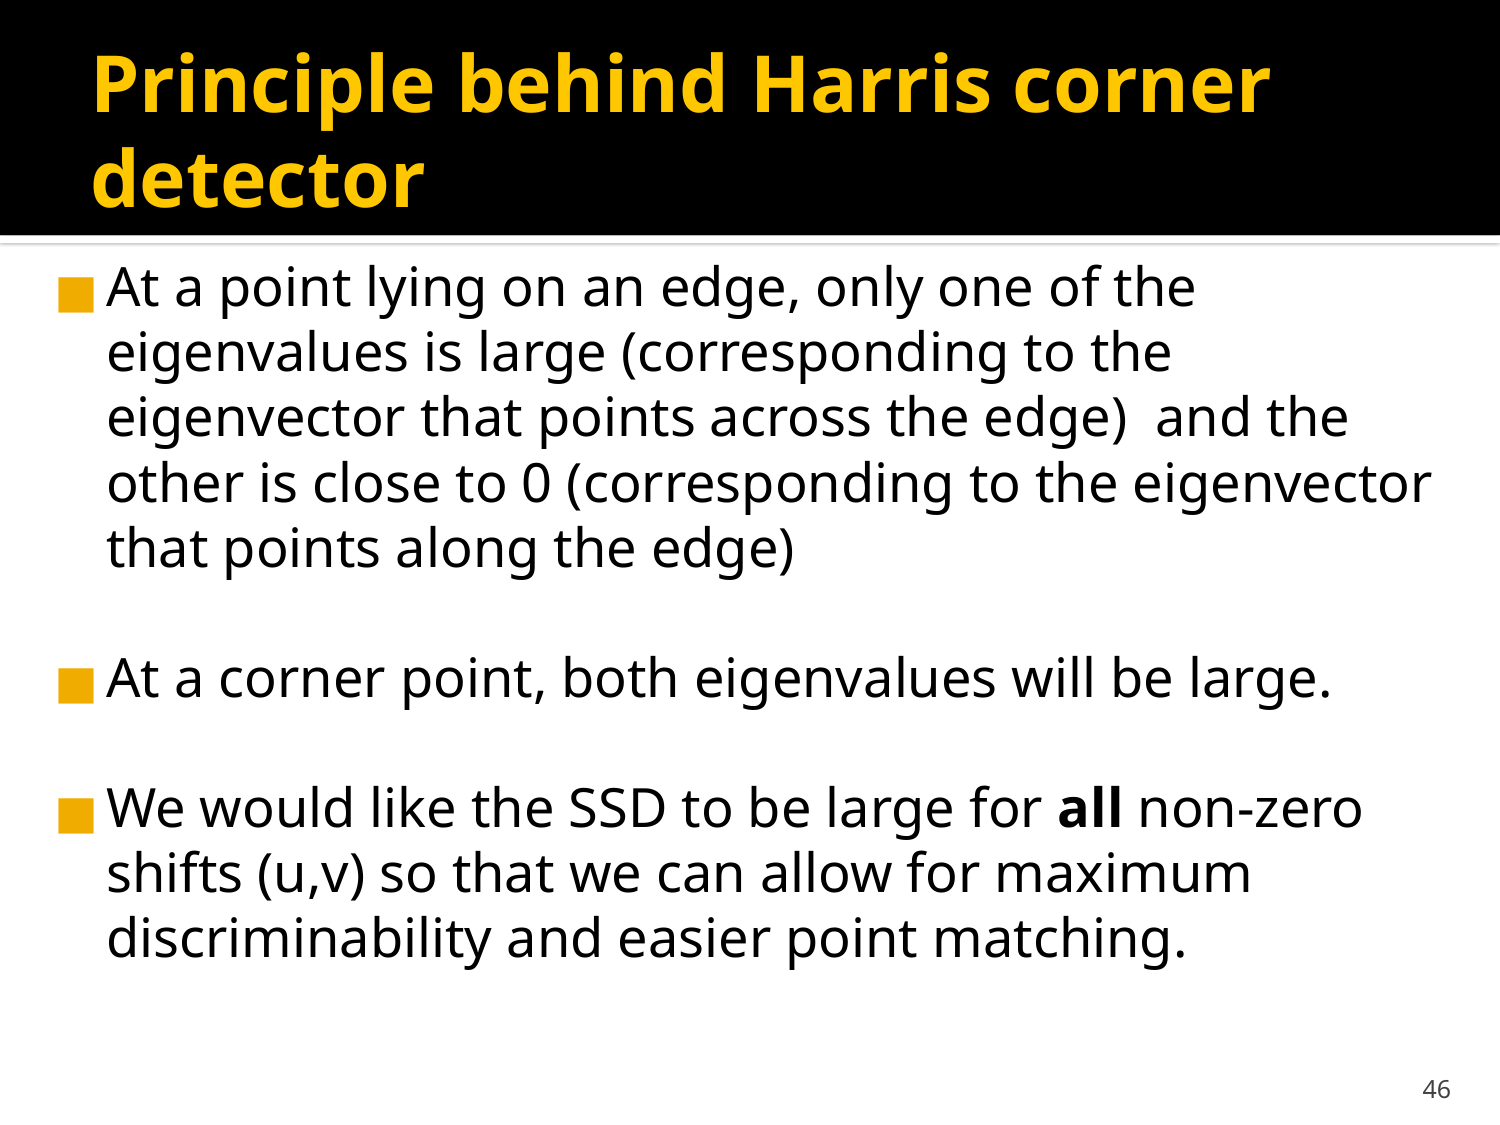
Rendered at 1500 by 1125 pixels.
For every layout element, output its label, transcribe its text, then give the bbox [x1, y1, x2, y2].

list At a point lying on an edge, only one of the eigenvalues is large (corresponding to the eigenvector that points across the edge) and the other is close to 0 (corresponding to the eigenvector that points along the edge) At a corner point, both eigenvalues will be large. We would like the SSD to be large for all non-zero shifts (u,v) so that we can allow for maximum discriminability and easier point matching. [24, 237, 1463, 997]
slide_number ‹#› [1345, 1062, 1467, 1108]
title Principle behind Harris corner detector [75, 25, 1425, 231]
